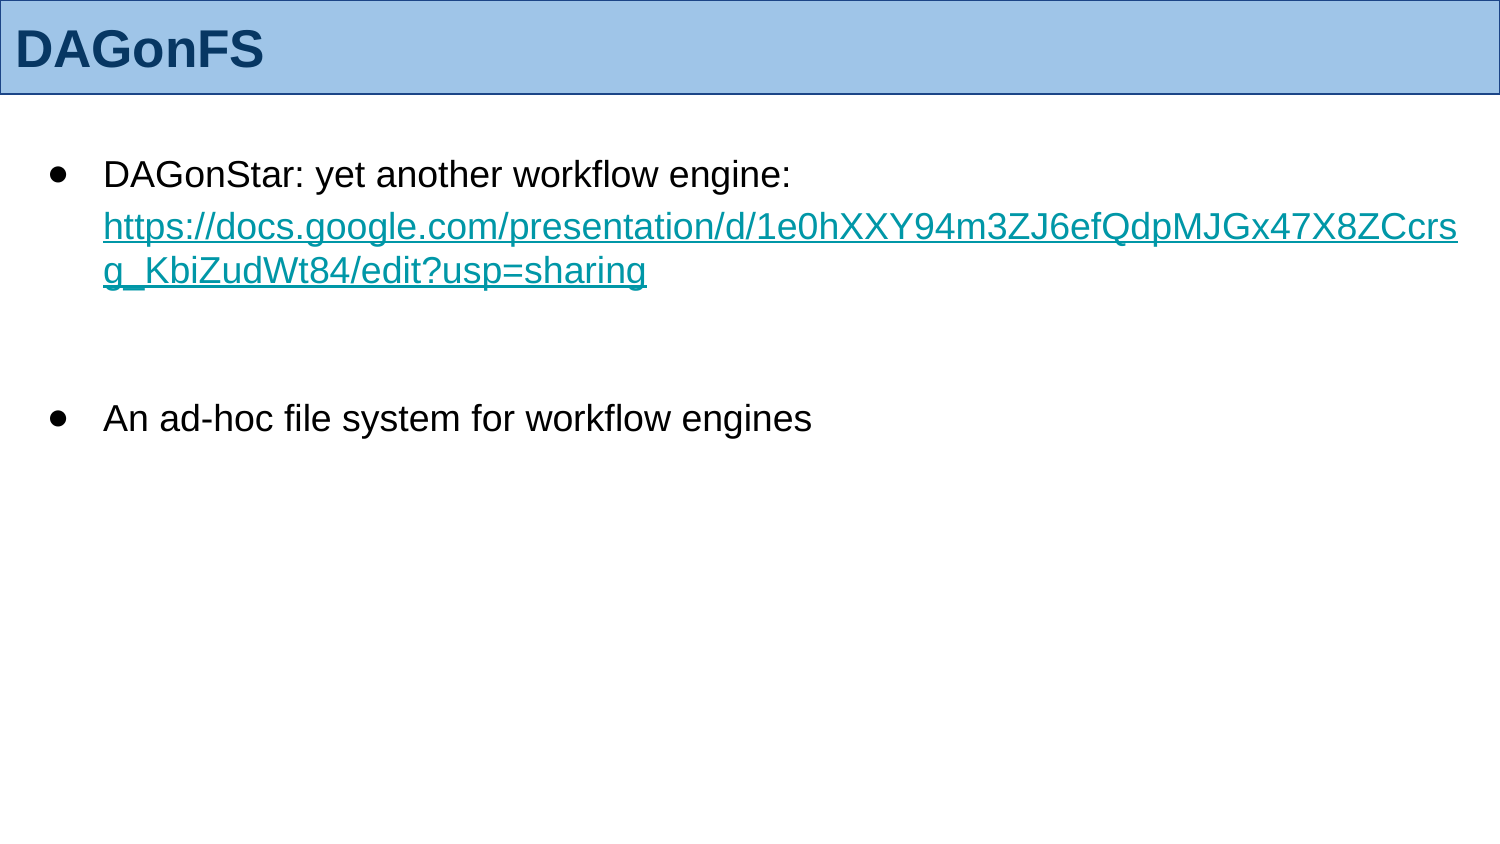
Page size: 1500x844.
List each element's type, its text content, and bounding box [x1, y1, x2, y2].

text_box DAGonStar: yet another workflow engine: https://docs.google.com/presentation/d/1e0hXXY94m3ZJ6efQdpMJGx47X8ZCcrsg_KbiZudWt84/edit?usp=sharing An ad-hoc file system for workflow engines [13, 128, 1487, 411]
title DAGonFS [0, 0, 1500, 94]
